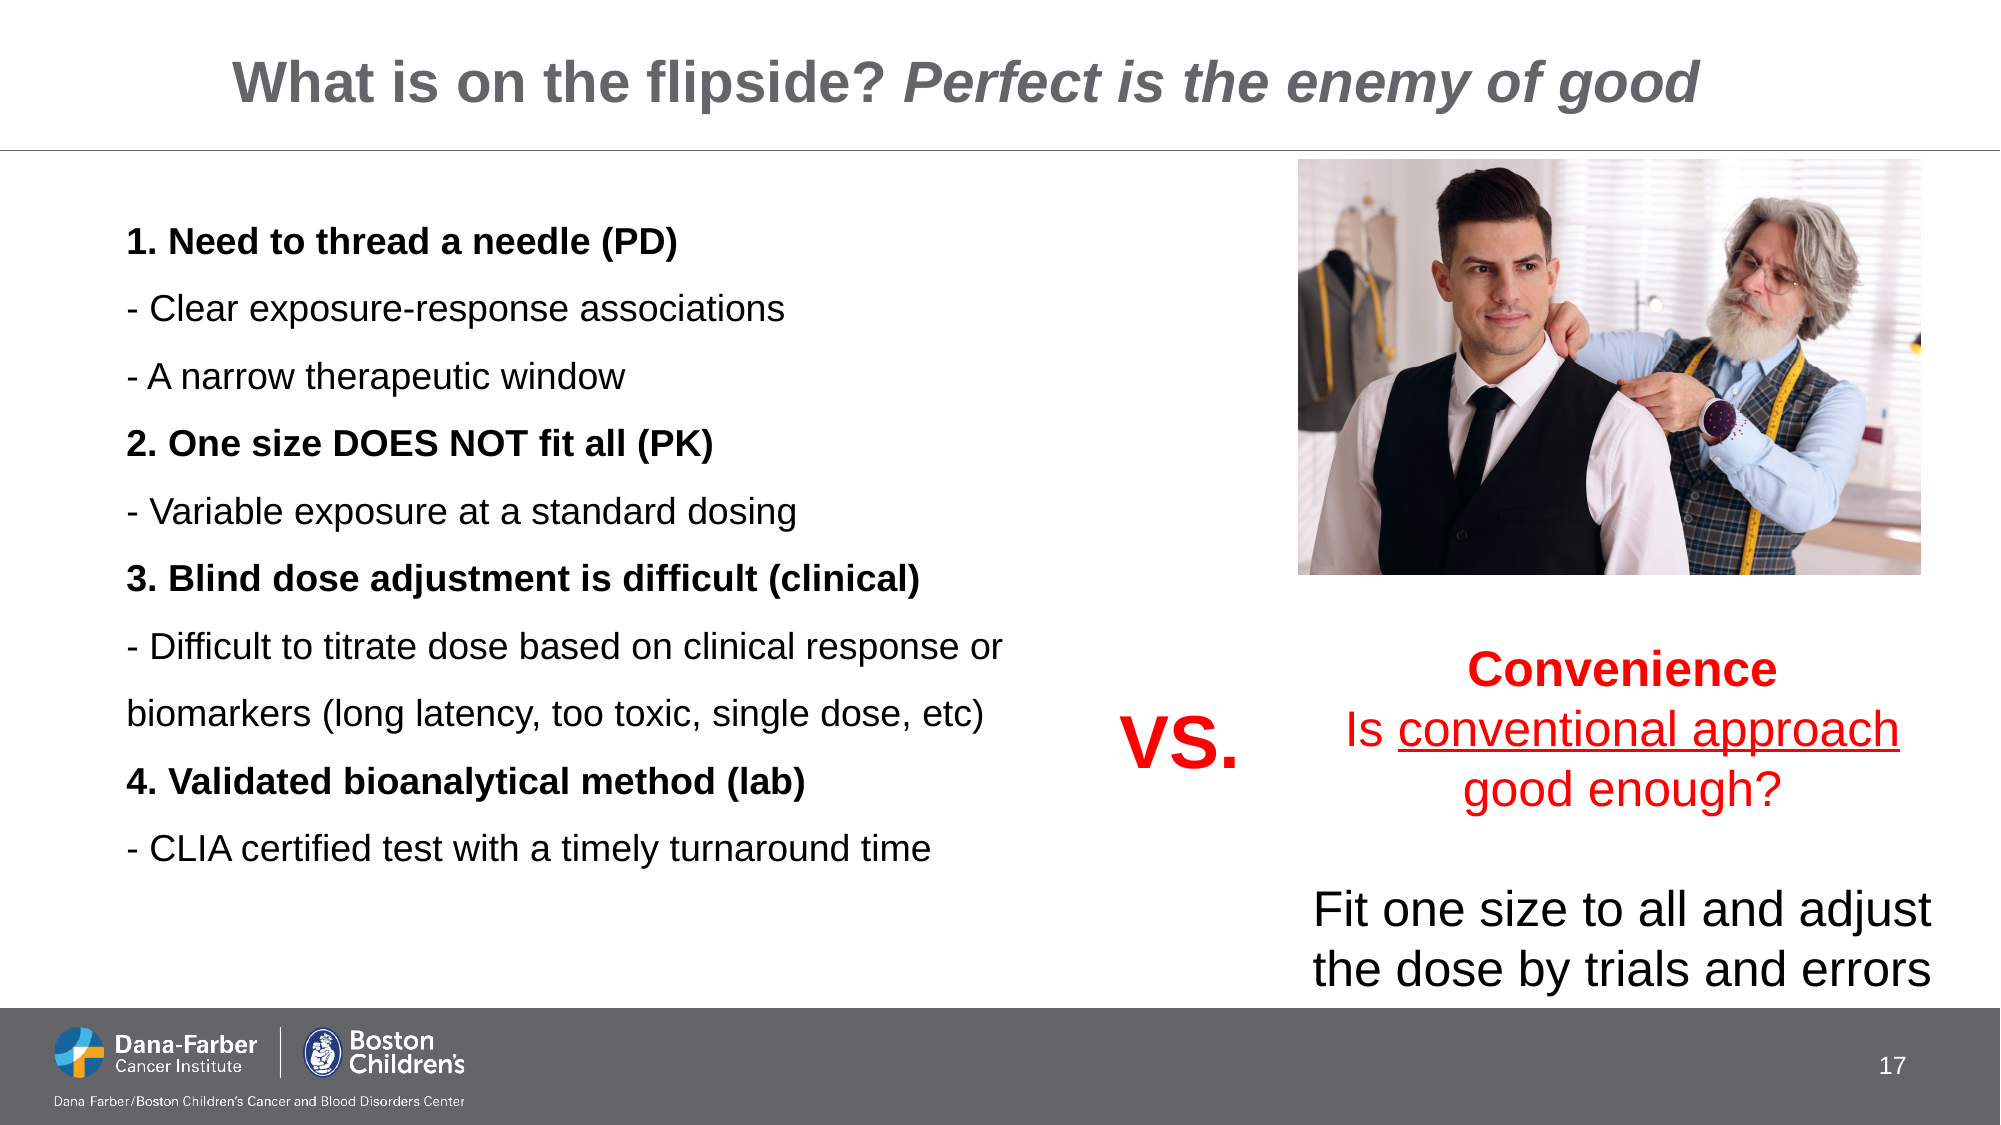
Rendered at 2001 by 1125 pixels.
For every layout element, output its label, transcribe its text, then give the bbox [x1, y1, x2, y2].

text_box Convenience Is conventional approach good enough? Fit one size to all and adjust the dose by trials and errors [1275, 628, 1971, 1004]
title What is on the flipside? Perfect is the enemy of good [218, 44, 1863, 160]
list 1. Need to thread a needle (PD) - Clear exposure-response associations - A narrow therapeutic window 2. One size DOES NOT fit all (PK) - Variable exposure at a standard dosing 3. Blind dose adjustment is difficult (clinical) - Difficult to titrate dose based on clinical response or biomarkers (long latency, too toxic, single dose, etc) 4. Validated bioanalytical method (lab) - CLIA certified test with a timely turnaround time [111, 187, 1140, 975]
picture [1298, 159, 1921, 575]
text_box VS. [1140, 686, 1256, 791]
